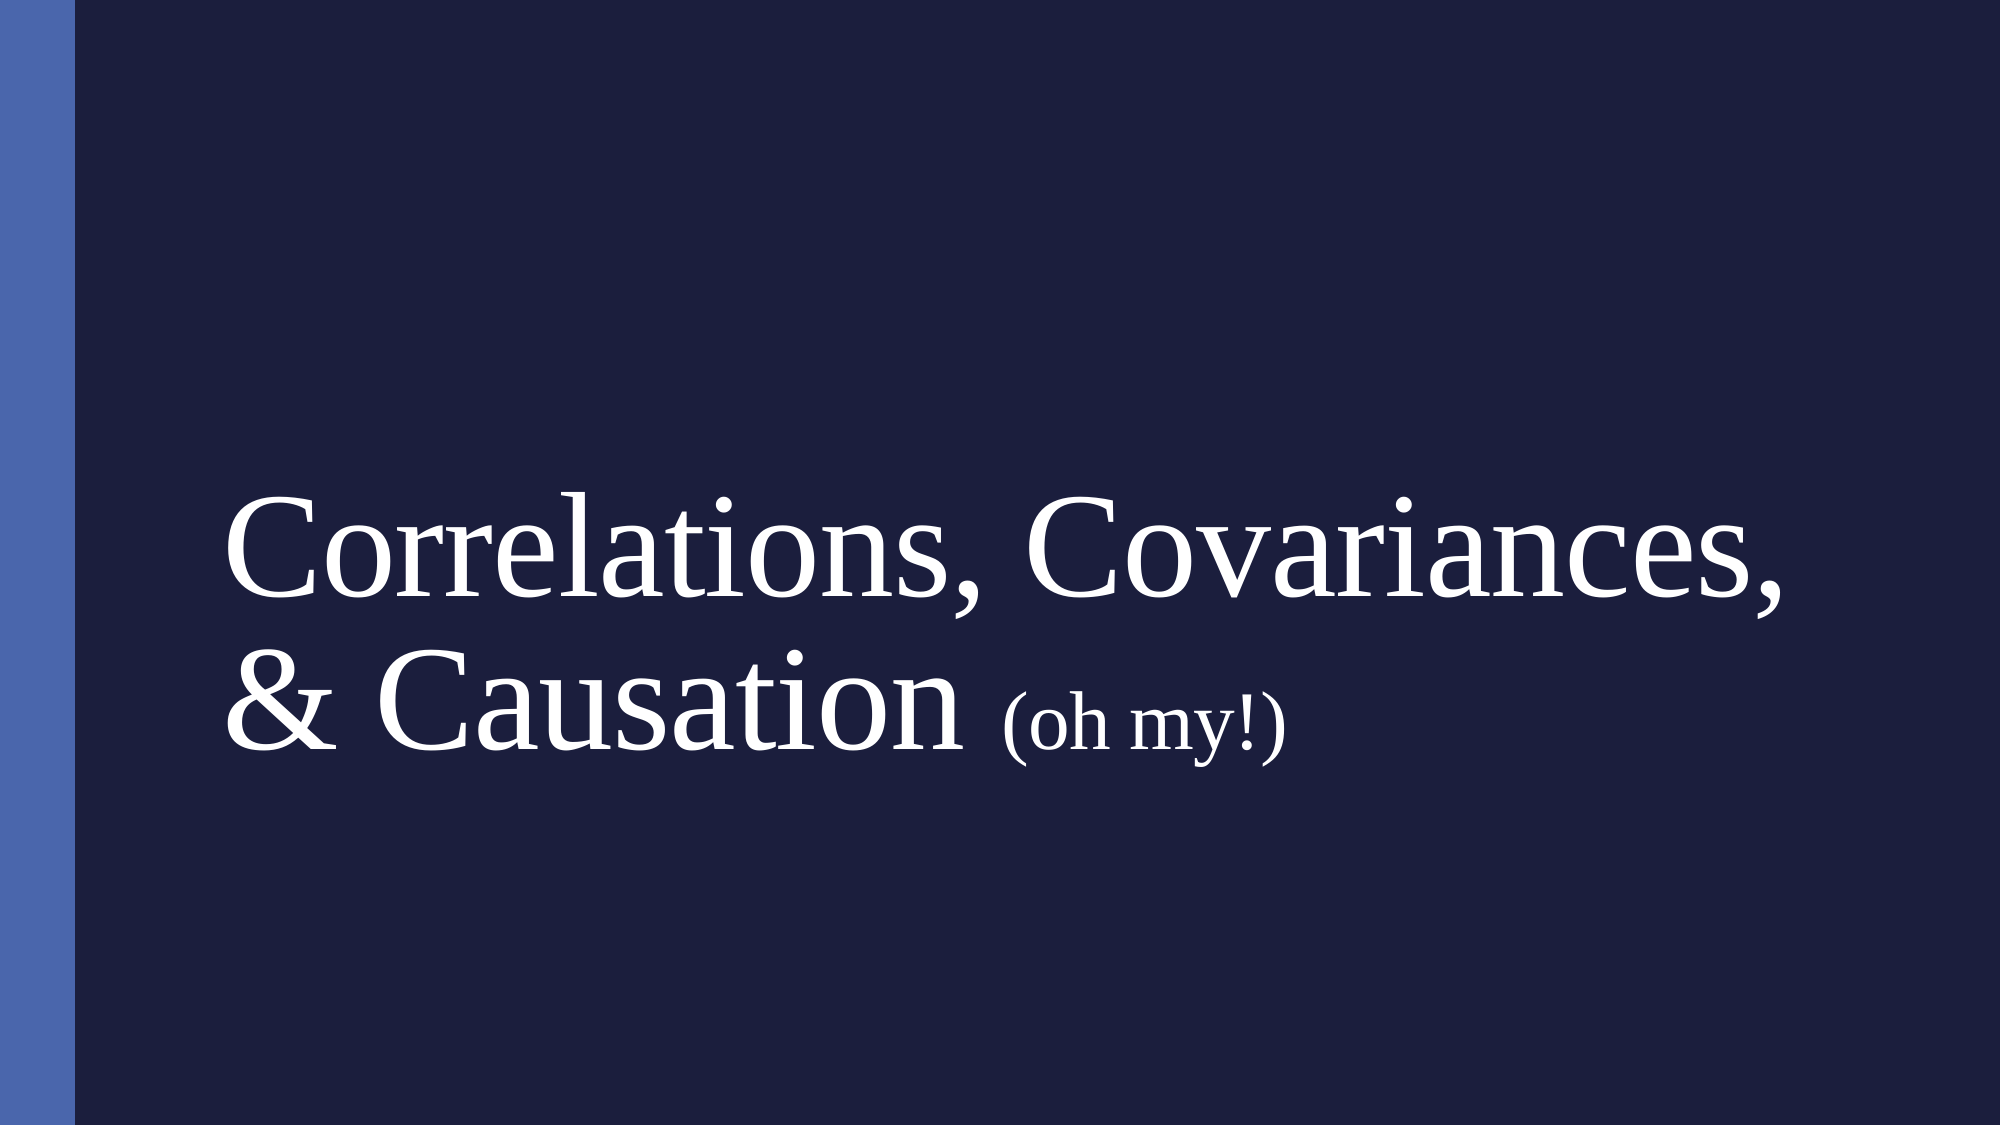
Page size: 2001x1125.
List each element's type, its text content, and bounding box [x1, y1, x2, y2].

title Correlations, Covariances, & Causation (oh my!) [206, 124, 1938, 788]
